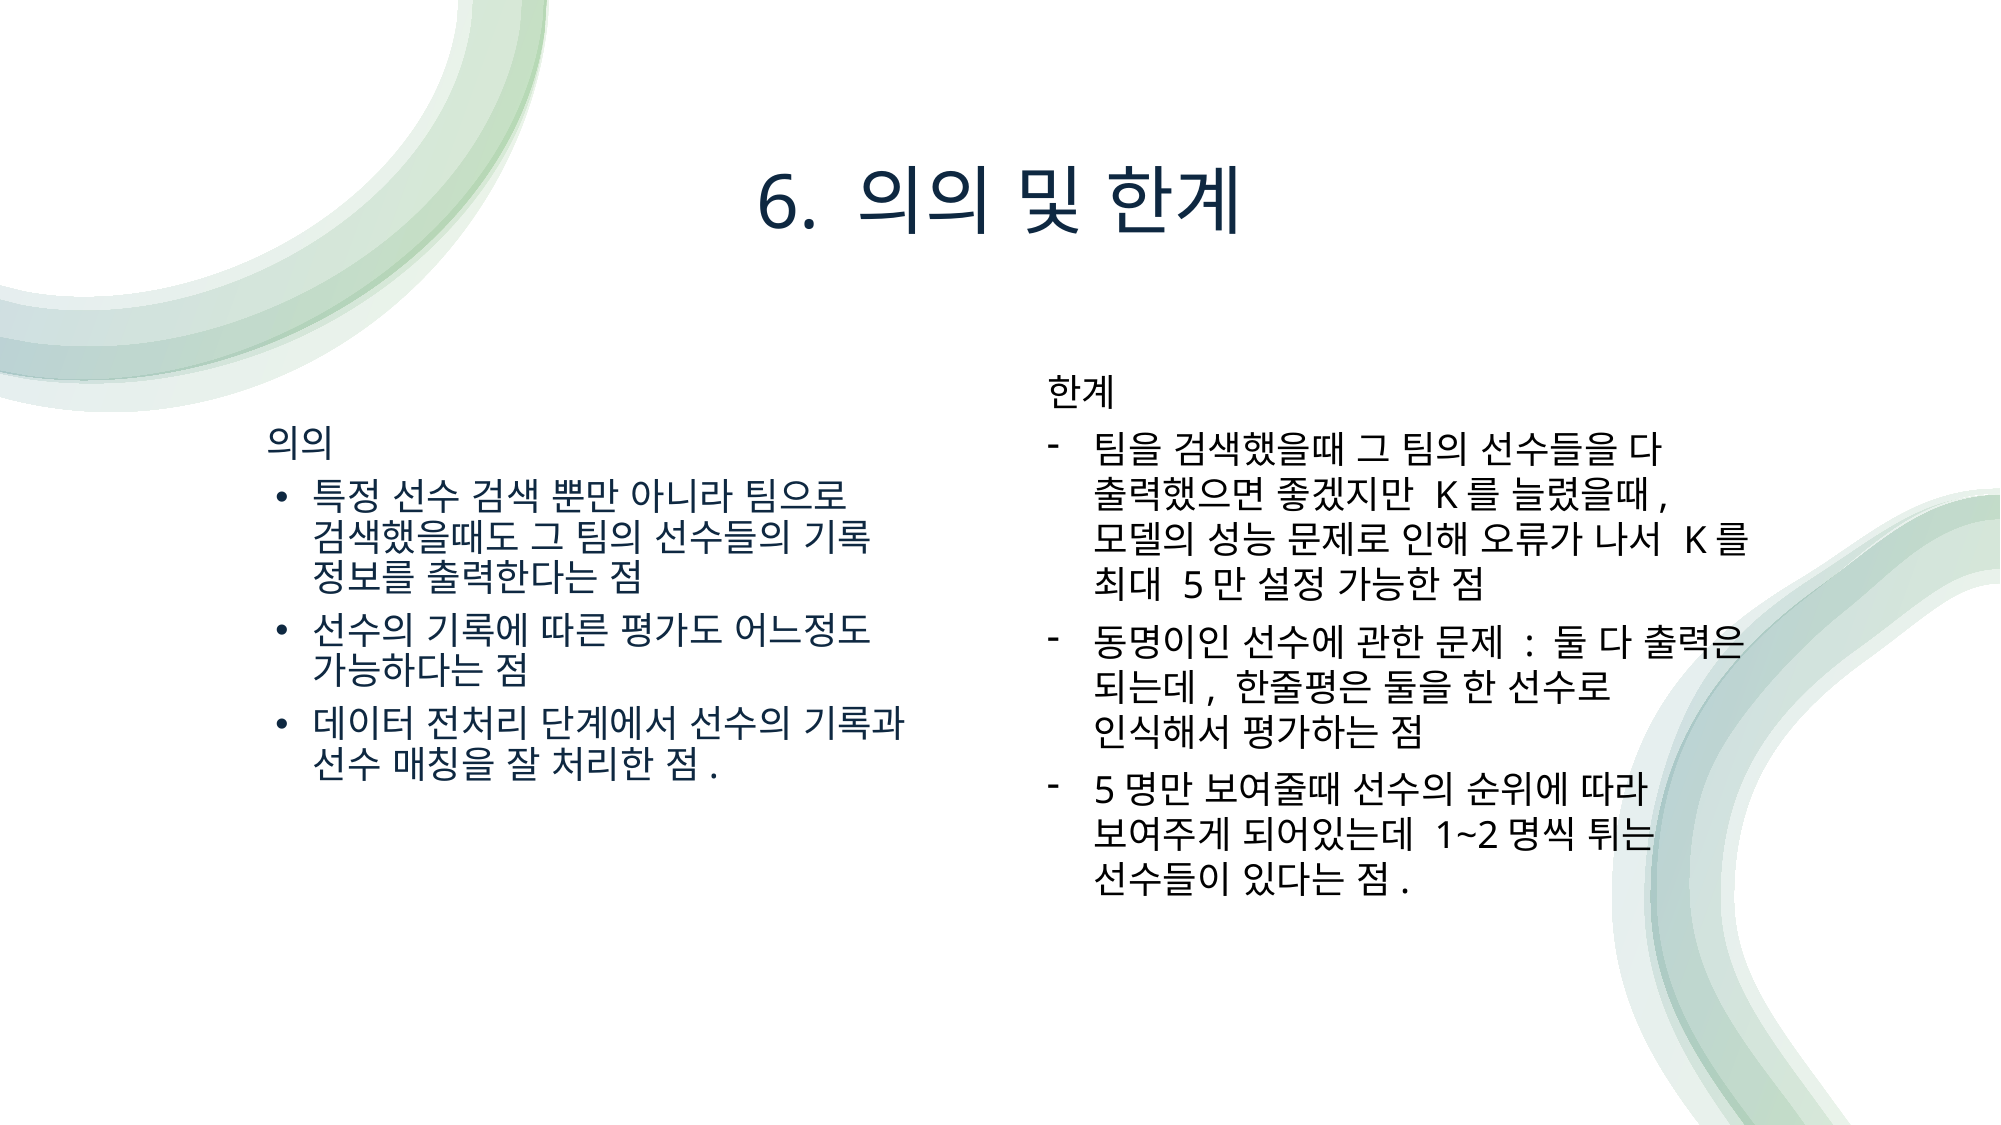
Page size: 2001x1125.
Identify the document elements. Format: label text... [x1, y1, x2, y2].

text_box 한계 팀을 검색했을때 그 팀의 선수들을 다 출력했으면 좋겠지만 K를 늘렸을때, 모델의 성능 문제로 인해 오류가 나서 K를 최대 5만 설정 가능한 점 동명이인 선수에 관한 문제 : 둘 다 출력은 되는데, 한줄평은 둘을 한 선수로 인식해서 평가하는 점 5명만 보여줄때 선수의 순위에 따라 보여주게 되어있는데 1~2명씩 튀는 선수들이 있다는 점. [1032, 361, 1771, 909]
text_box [1487, 611, 2000, 1002]
title 6. 의의 및 한계 [550, 34, 1807, 252]
text_box 의의 특정 선수 검색 뿐만 아니라 팀으로 검색했을때도 그 팀의 선수들의 기록 정보를 출력한다는 점 선수의 기록에 따른 평가도 어느정도 가능하다는 점 데이터 전처리 단계에서 선수의 기록과 선수 매칭을 잘 처리한 점. [250, 417, 1000, 1029]
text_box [0, 0, 550, 413]
text_box [0, 0, 2000, 1125]
